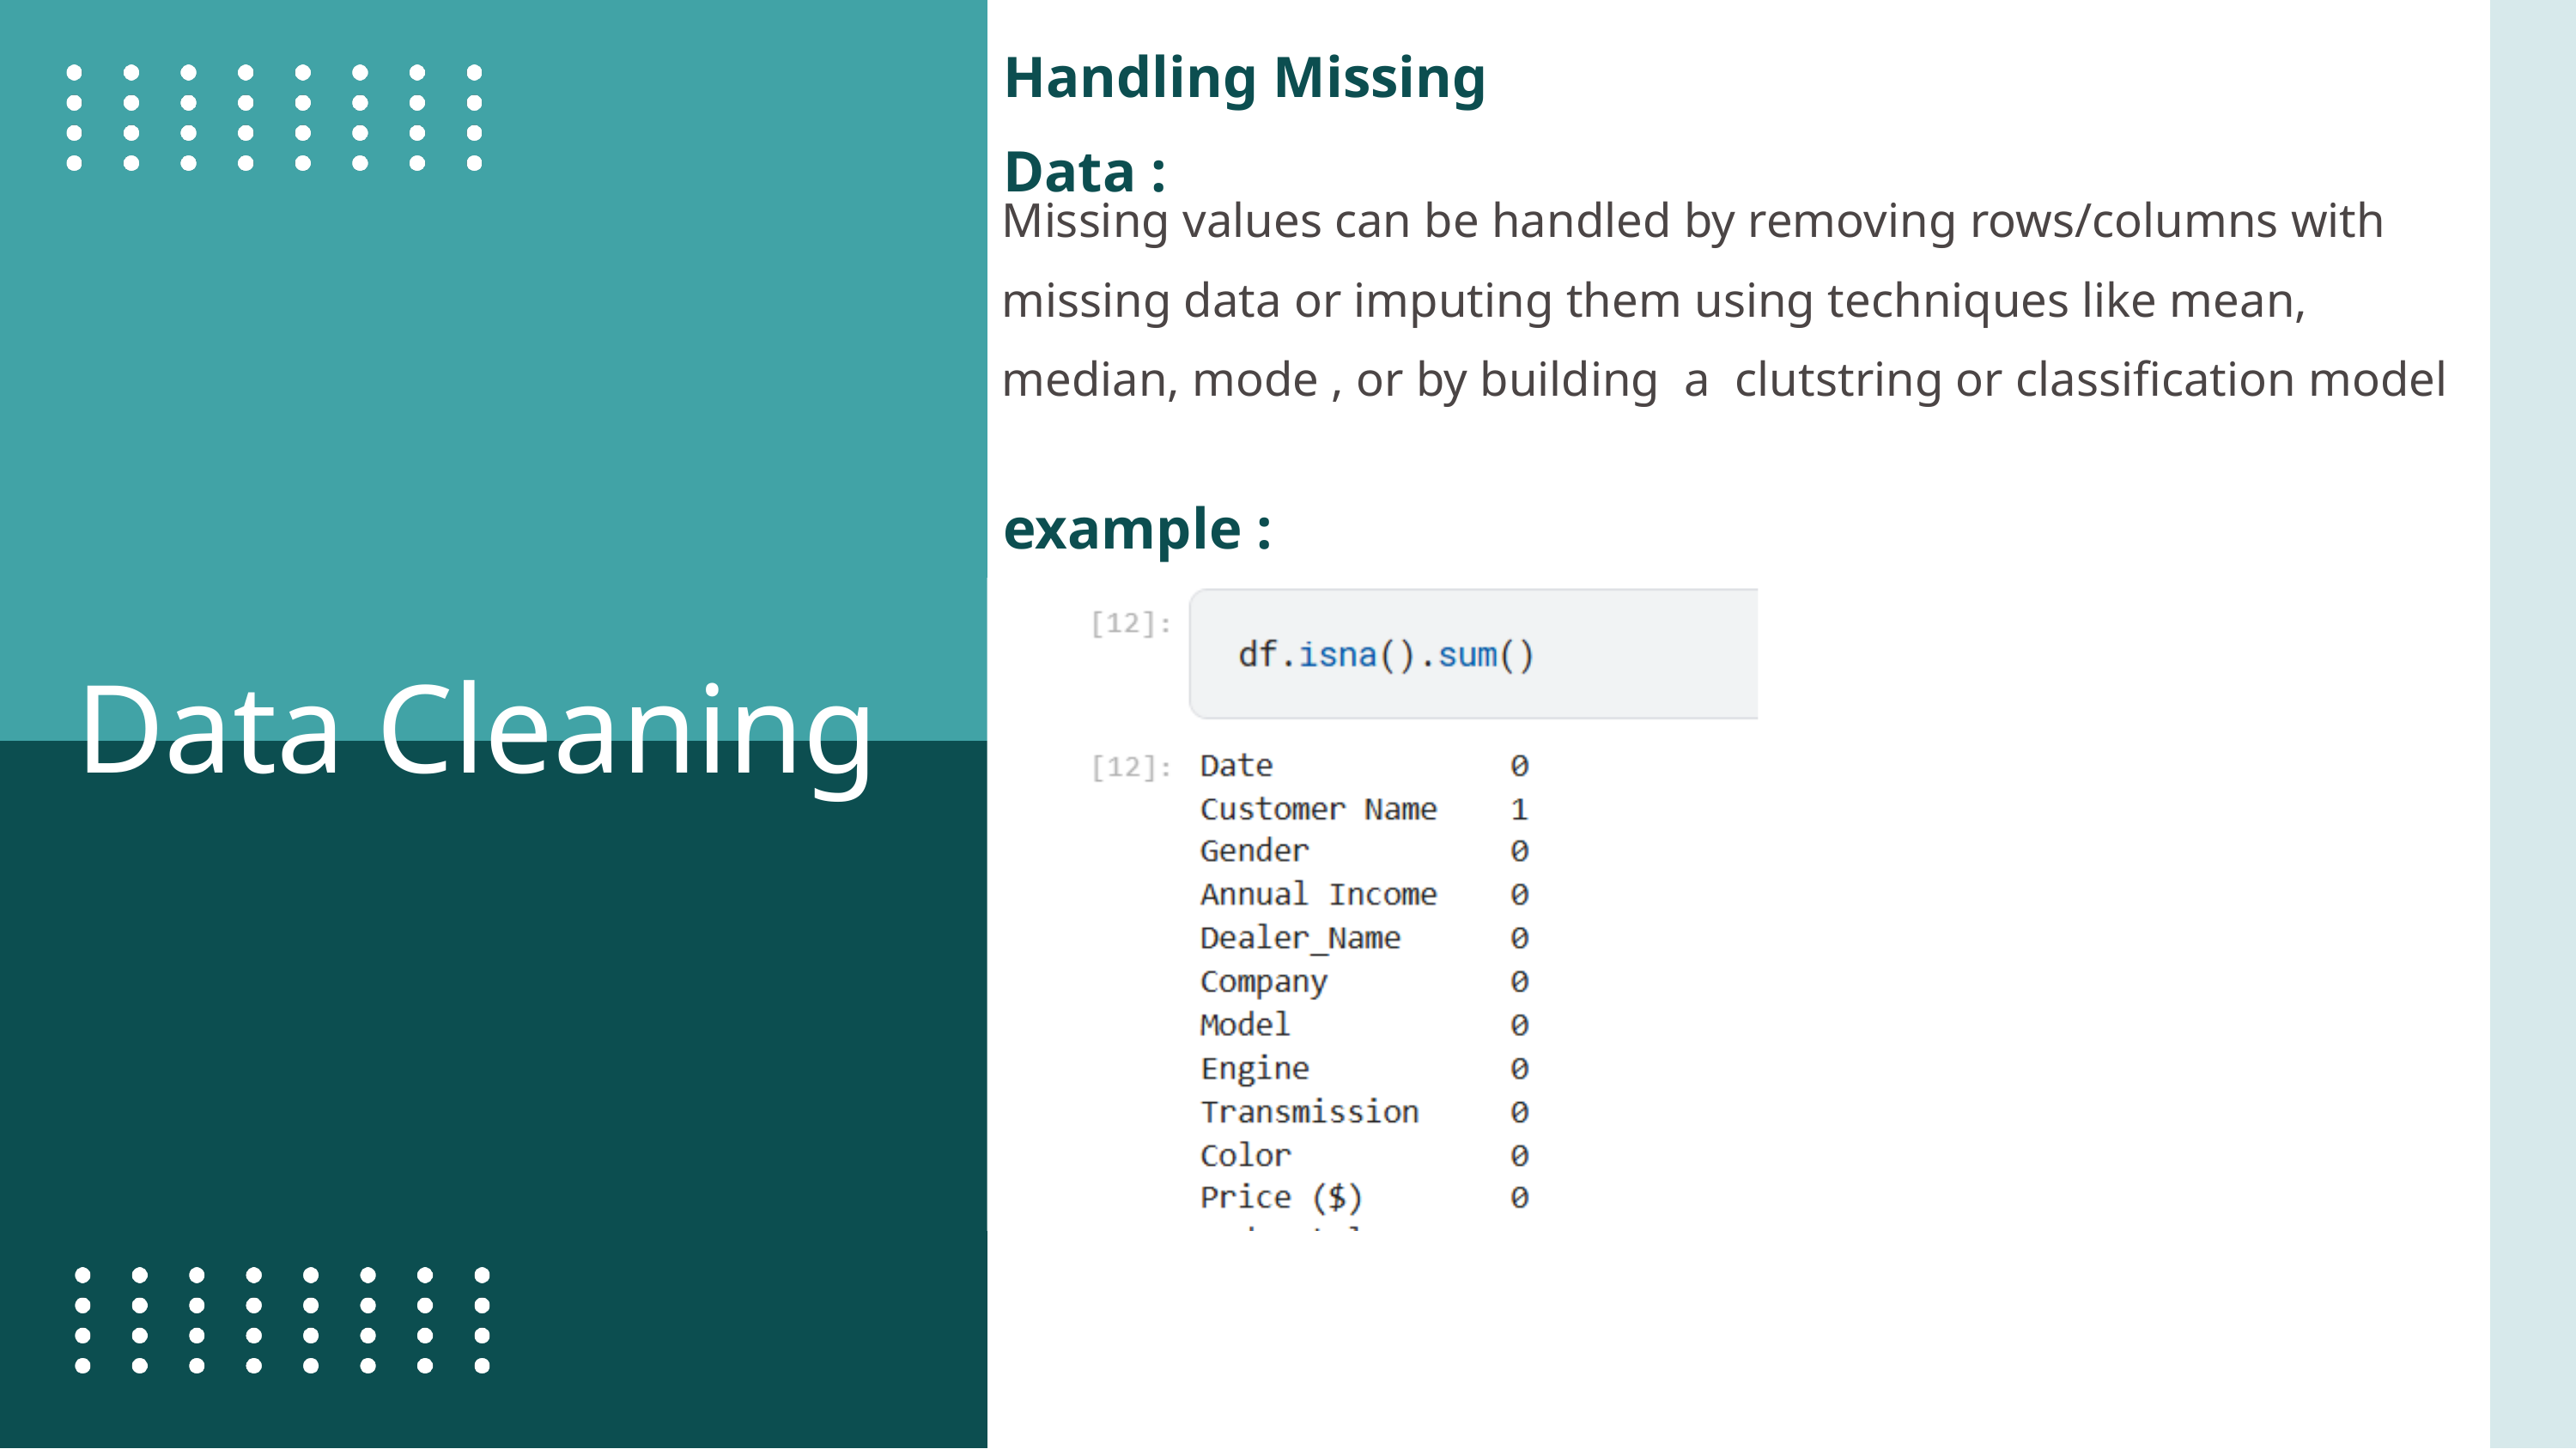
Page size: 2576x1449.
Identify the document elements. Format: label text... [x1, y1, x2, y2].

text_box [0, 740, 987, 1449]
text_box [991, 578, 1759, 1231]
text_box example : [1003, 464, 1274, 561]
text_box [2489, 0, 2576, 1449]
text_box Missing values can be handled by removing rows/columns with missing data or imputing them using techniques like mean, median, mode , or by building a clutstring or classification model [1001, 167, 2476, 406]
text_box Handling Missing Data : [1003, 13, 1659, 167]
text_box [0, 0, 987, 740]
